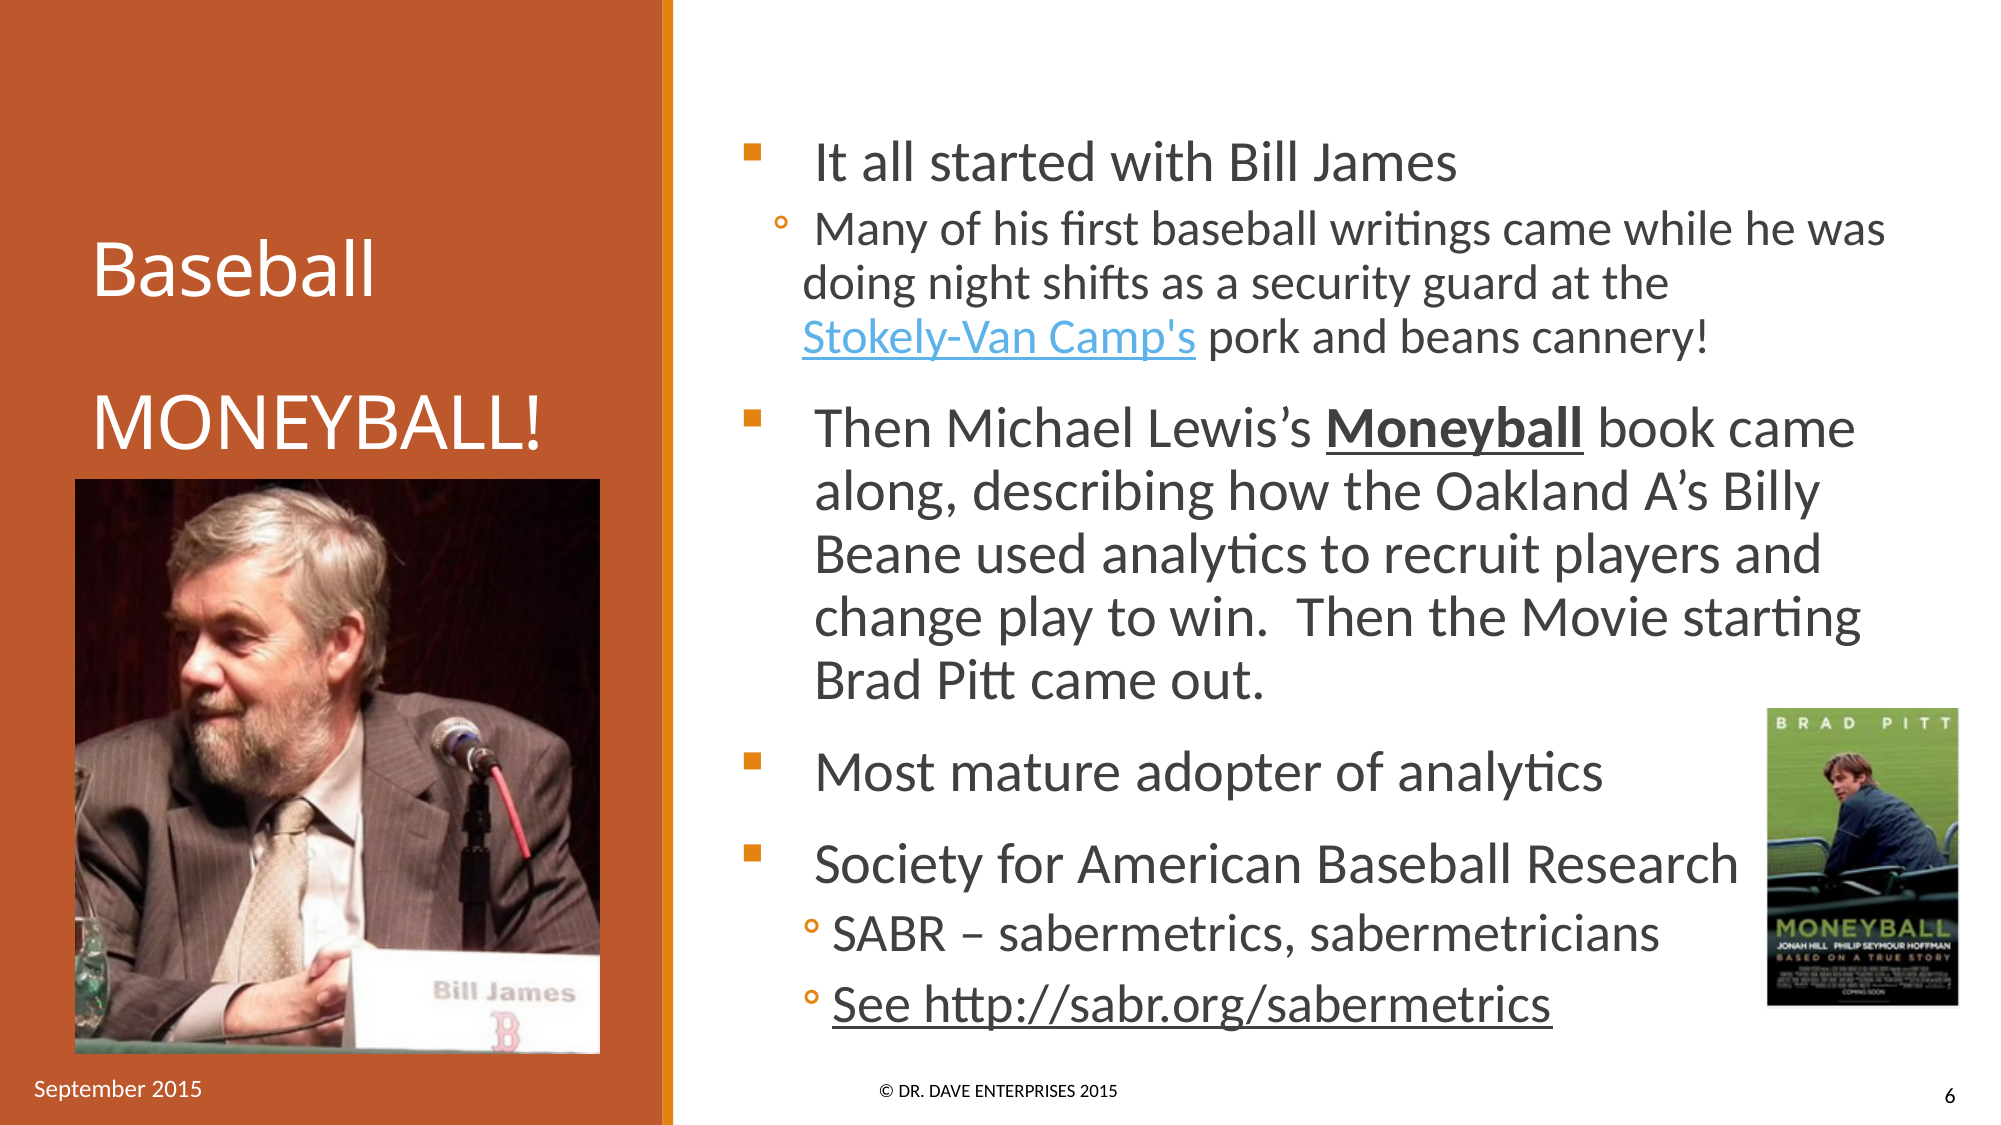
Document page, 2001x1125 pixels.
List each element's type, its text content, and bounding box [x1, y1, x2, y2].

list It all started with Bill James Many of his first baseball writings came while he was doing night shifts as a security guard at the Stokely-Van Camp's pork and beans cannery! Then Michael Lewis’s Moneyball book came along, describing how the Oakland A’s Billy Beane used analytics to recruit players and change play to win. Then the Movie starting Brad Pitt came out. Most mature adopter of analytics Society for American Baseball Research SABR – sabermetrics, sabermetricians See http://sabr.org/sabermetrics [739, 123, 1889, 1090]
picture [1765, 708, 1961, 1010]
title Baseball MONEYBALL! [75, 97, 600, 473]
slide_number 6 [1755, 1065, 1971, 1125]
picture [74, 479, 601, 1055]
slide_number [19, 1065, 425, 1125]
footer © Dr. Dave Enterprises 2015 [604, 1059, 1396, 1120]
